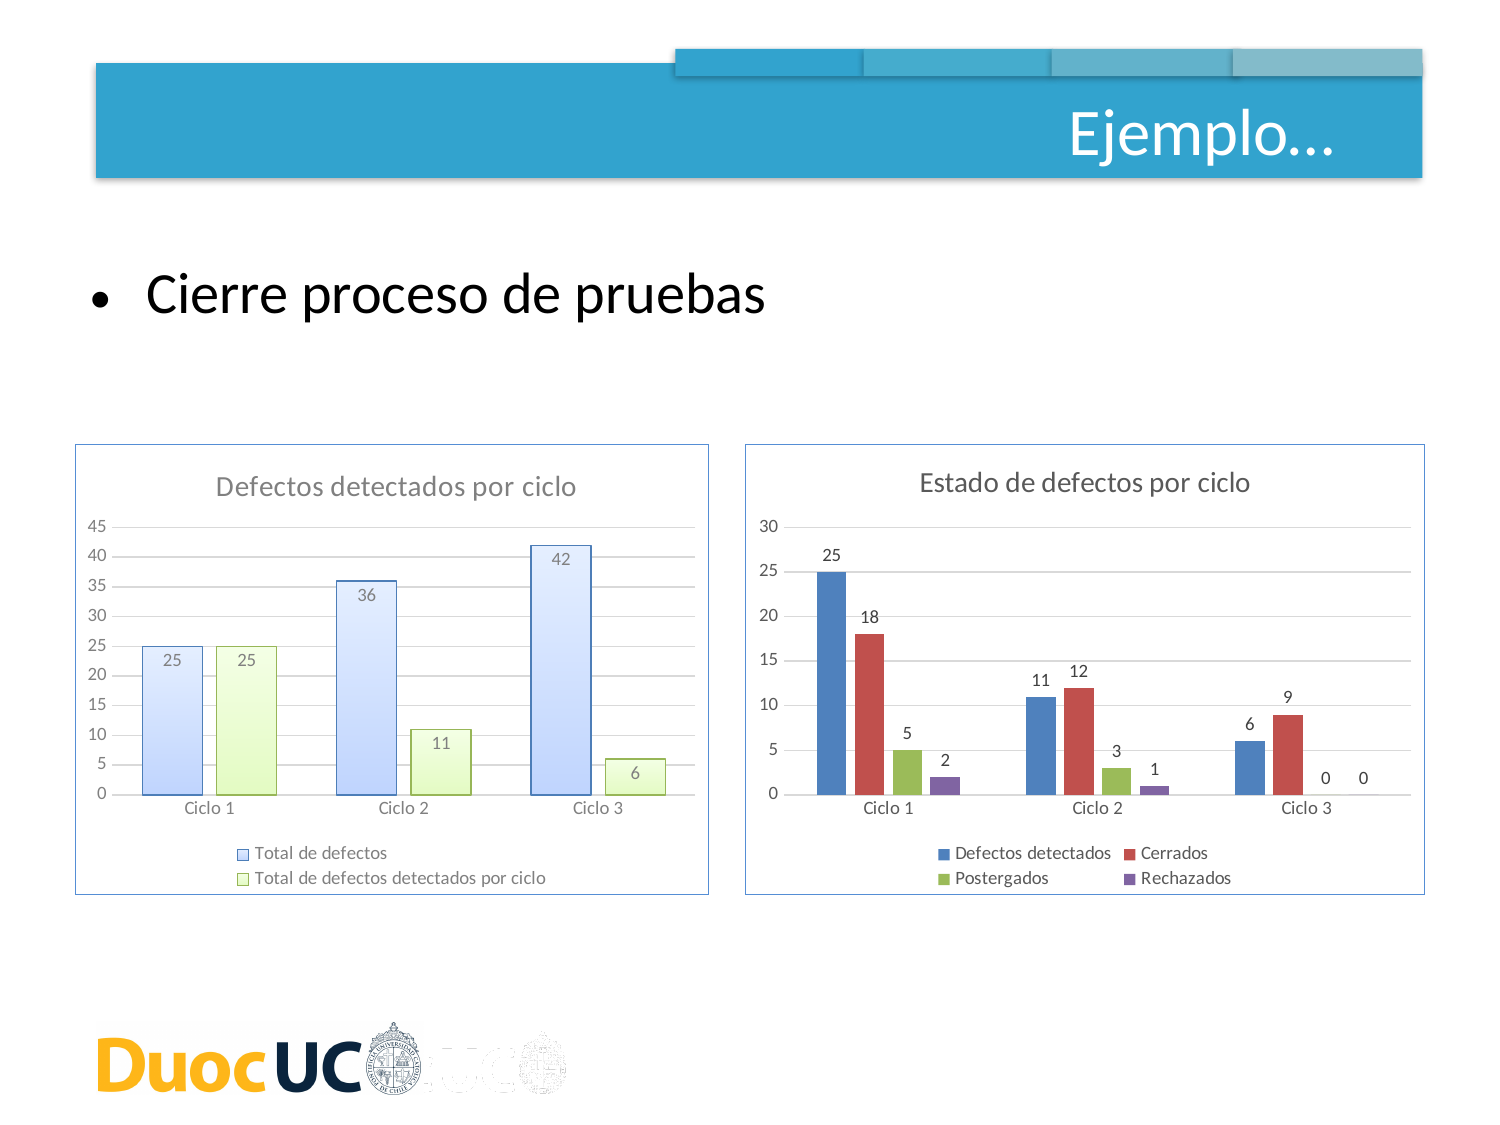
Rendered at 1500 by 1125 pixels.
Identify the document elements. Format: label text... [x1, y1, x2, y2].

text_box Ejemplo… [0, 45, 1350, 233]
list Cierre proceso de pruebas [75, 262, 1425, 1005]
chart [745, 444, 1426, 896]
chart [74, 444, 709, 896]
picture [96, 1021, 566, 1095]
